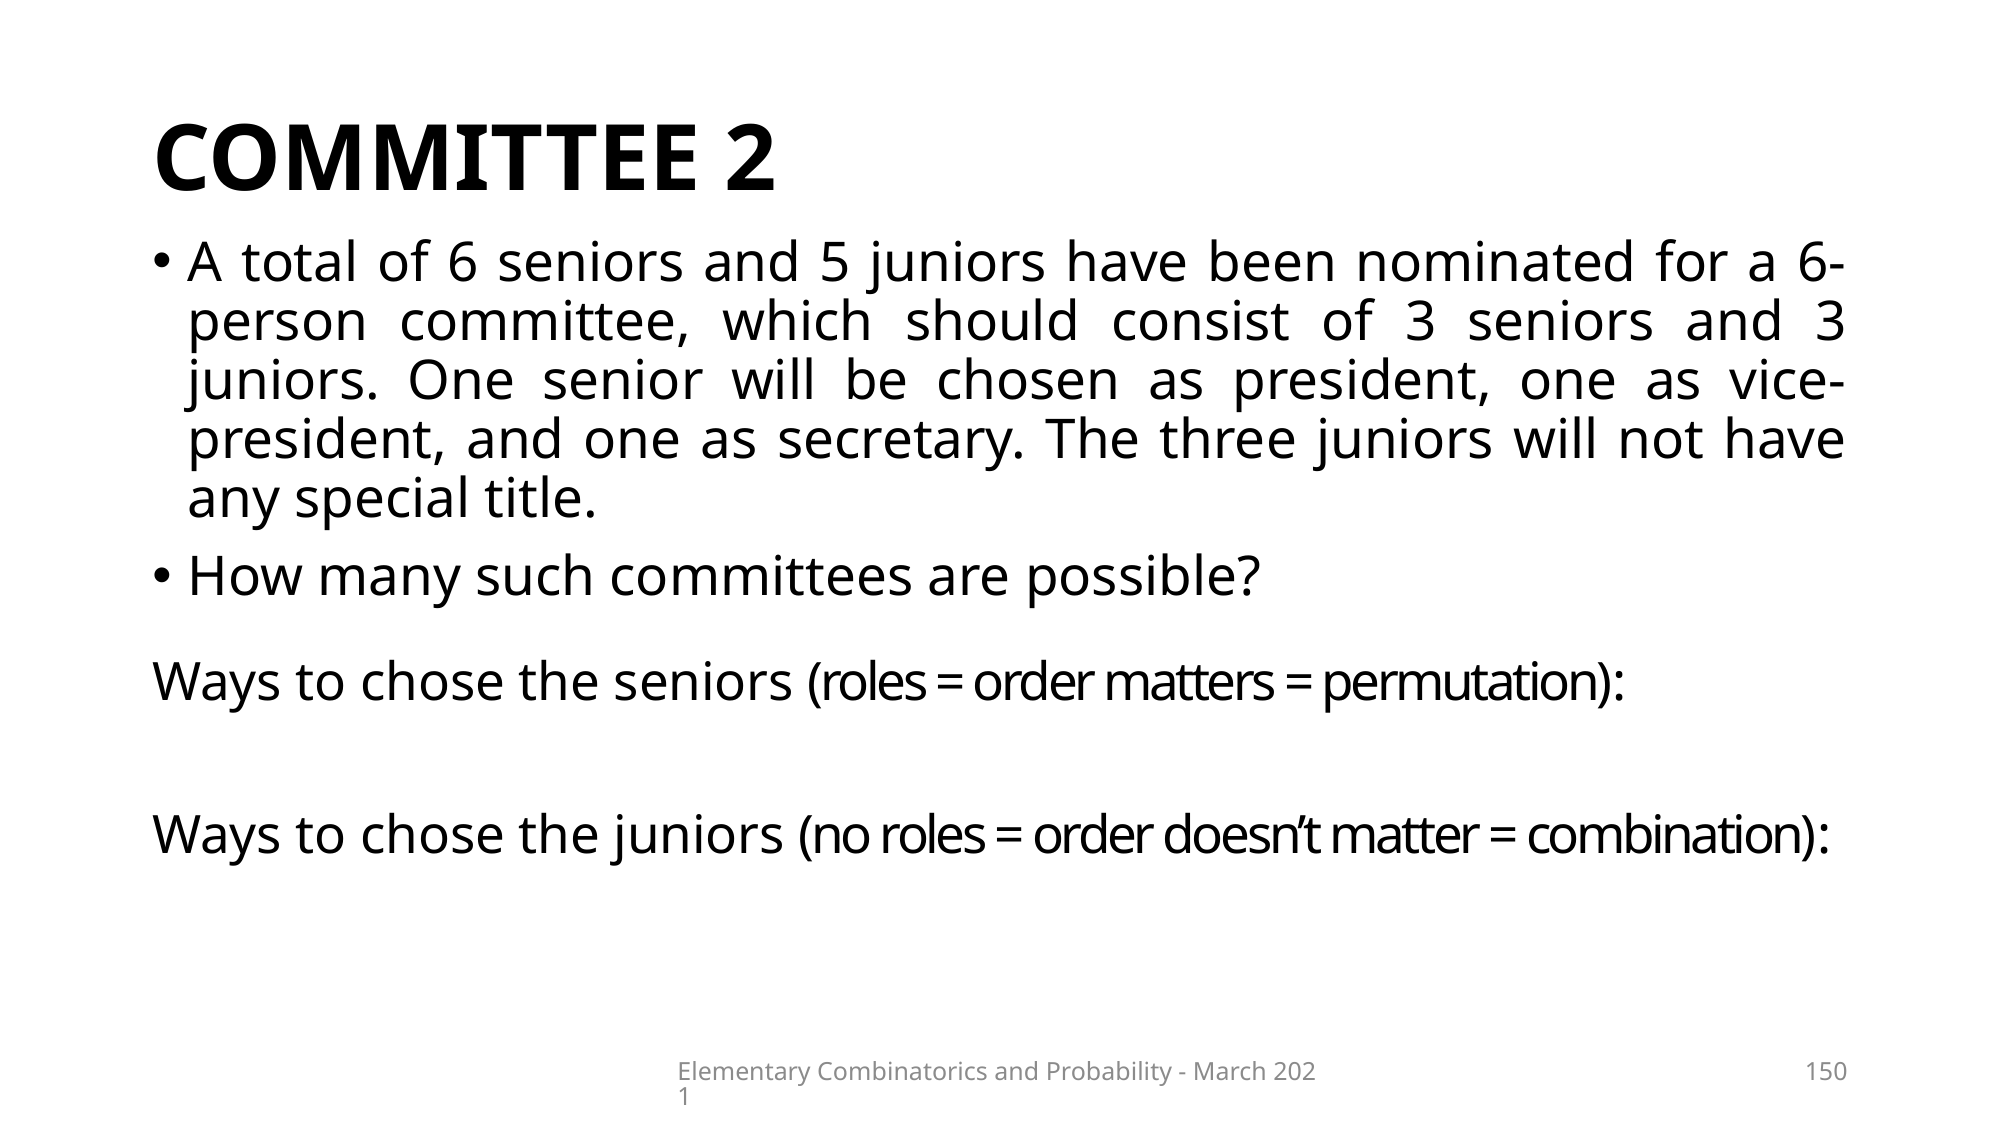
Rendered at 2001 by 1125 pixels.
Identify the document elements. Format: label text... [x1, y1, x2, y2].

footer Elementary Combinatorics and Probability - March 2021 [662, 1042, 1338, 1103]
slide_number 150 [1412, 1042, 1863, 1103]
title Committee 2 [137, 52, 1863, 270]
